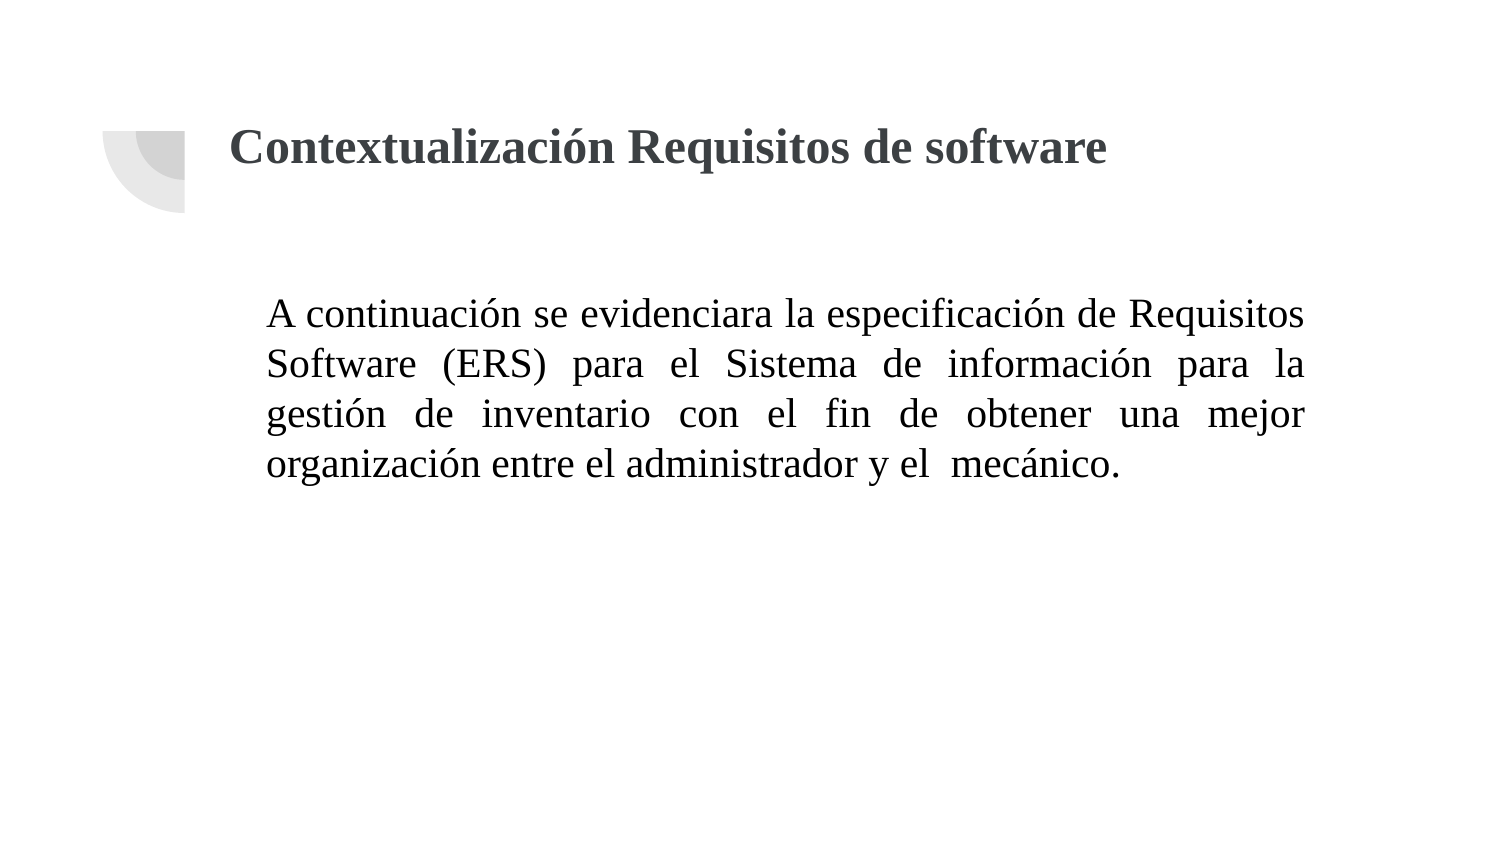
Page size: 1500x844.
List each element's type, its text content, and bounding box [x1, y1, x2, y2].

title Contextualización Requisitos de software [213, 98, 1368, 263]
text_box A continuación se evidenciara la especificación de Requisitos Software (ERS) para el Sistema de información para la gestión de inventario con el fin de obtener una mejor organización entre el administrador y el mecánico. [213, 270, 1321, 501]
